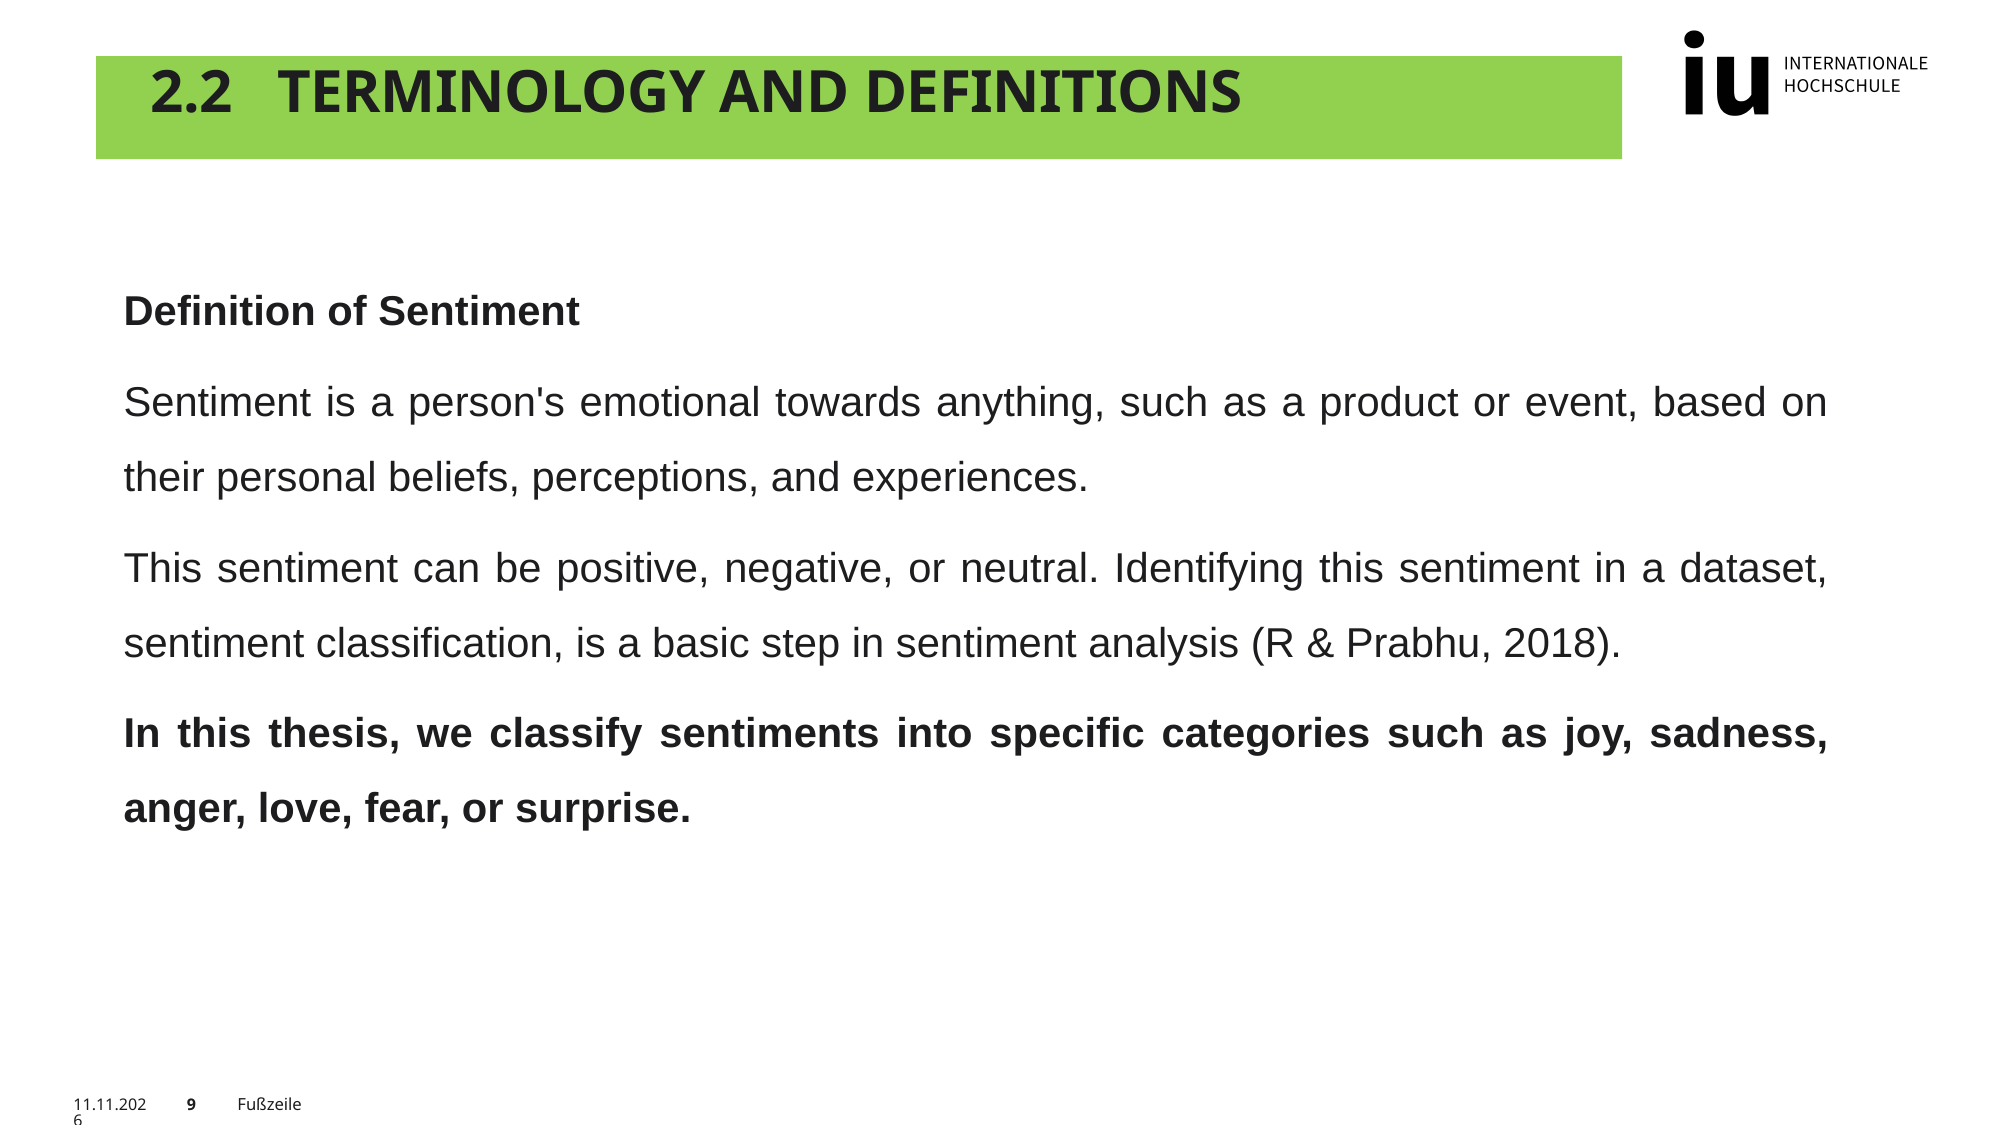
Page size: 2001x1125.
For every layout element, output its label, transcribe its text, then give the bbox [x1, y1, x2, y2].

footer Fußzeile [237, 1093, 1956, 1116]
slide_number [73, 1093, 151, 1116]
slide_number 9 [157, 1093, 226, 1116]
picture [1628, 0, 1985, 172]
text_box Definition of Sentiment Sentiment is a person's emotional towards anything, such as a product or event, based on their personal beliefs, perceptions, and experiences. This sentiment can be positive, negative, or neutral. Identifying this sentiment in a dataset, sentiment classification, is a basic step in sentiment analysis (R & Prabhu, 2018). In this thesis, we classify sentiments into specific categories such as joy, sadness, anger, love, fear, or surprise. [73, 251, 1880, 930]
title 2.2 Terminology and Definitions [96, 56, 1623, 160]
